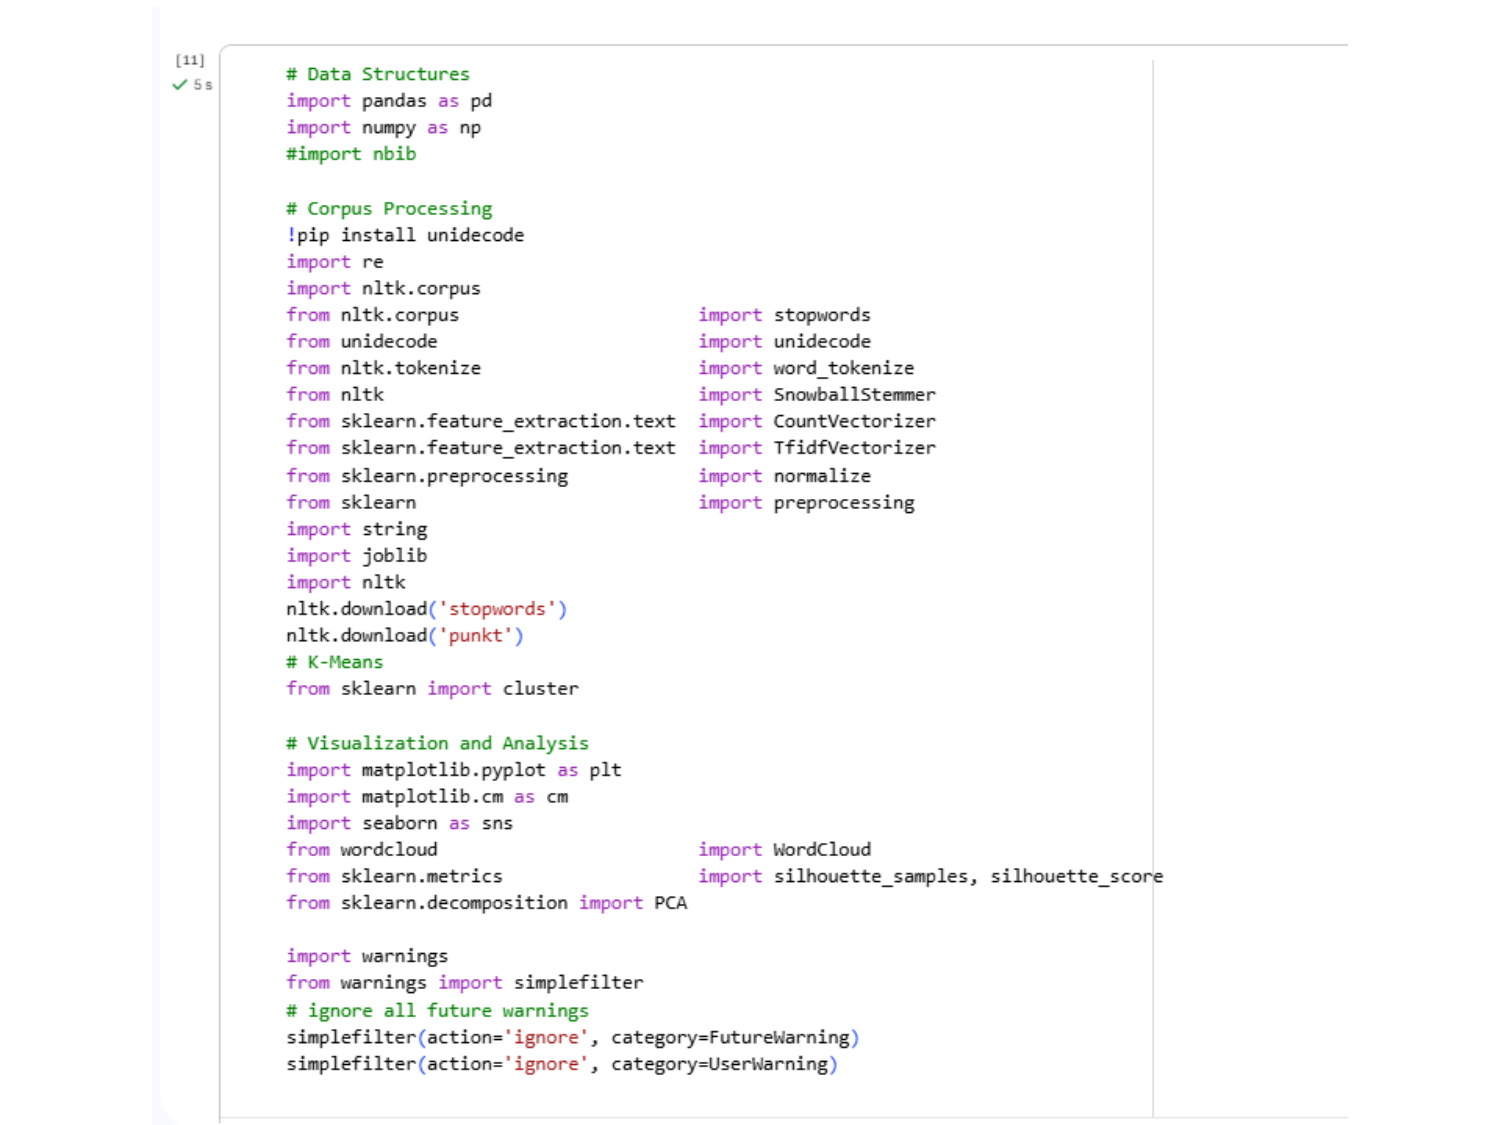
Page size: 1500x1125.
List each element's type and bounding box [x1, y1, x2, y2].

picture [152, 7, 1348, 1125]
